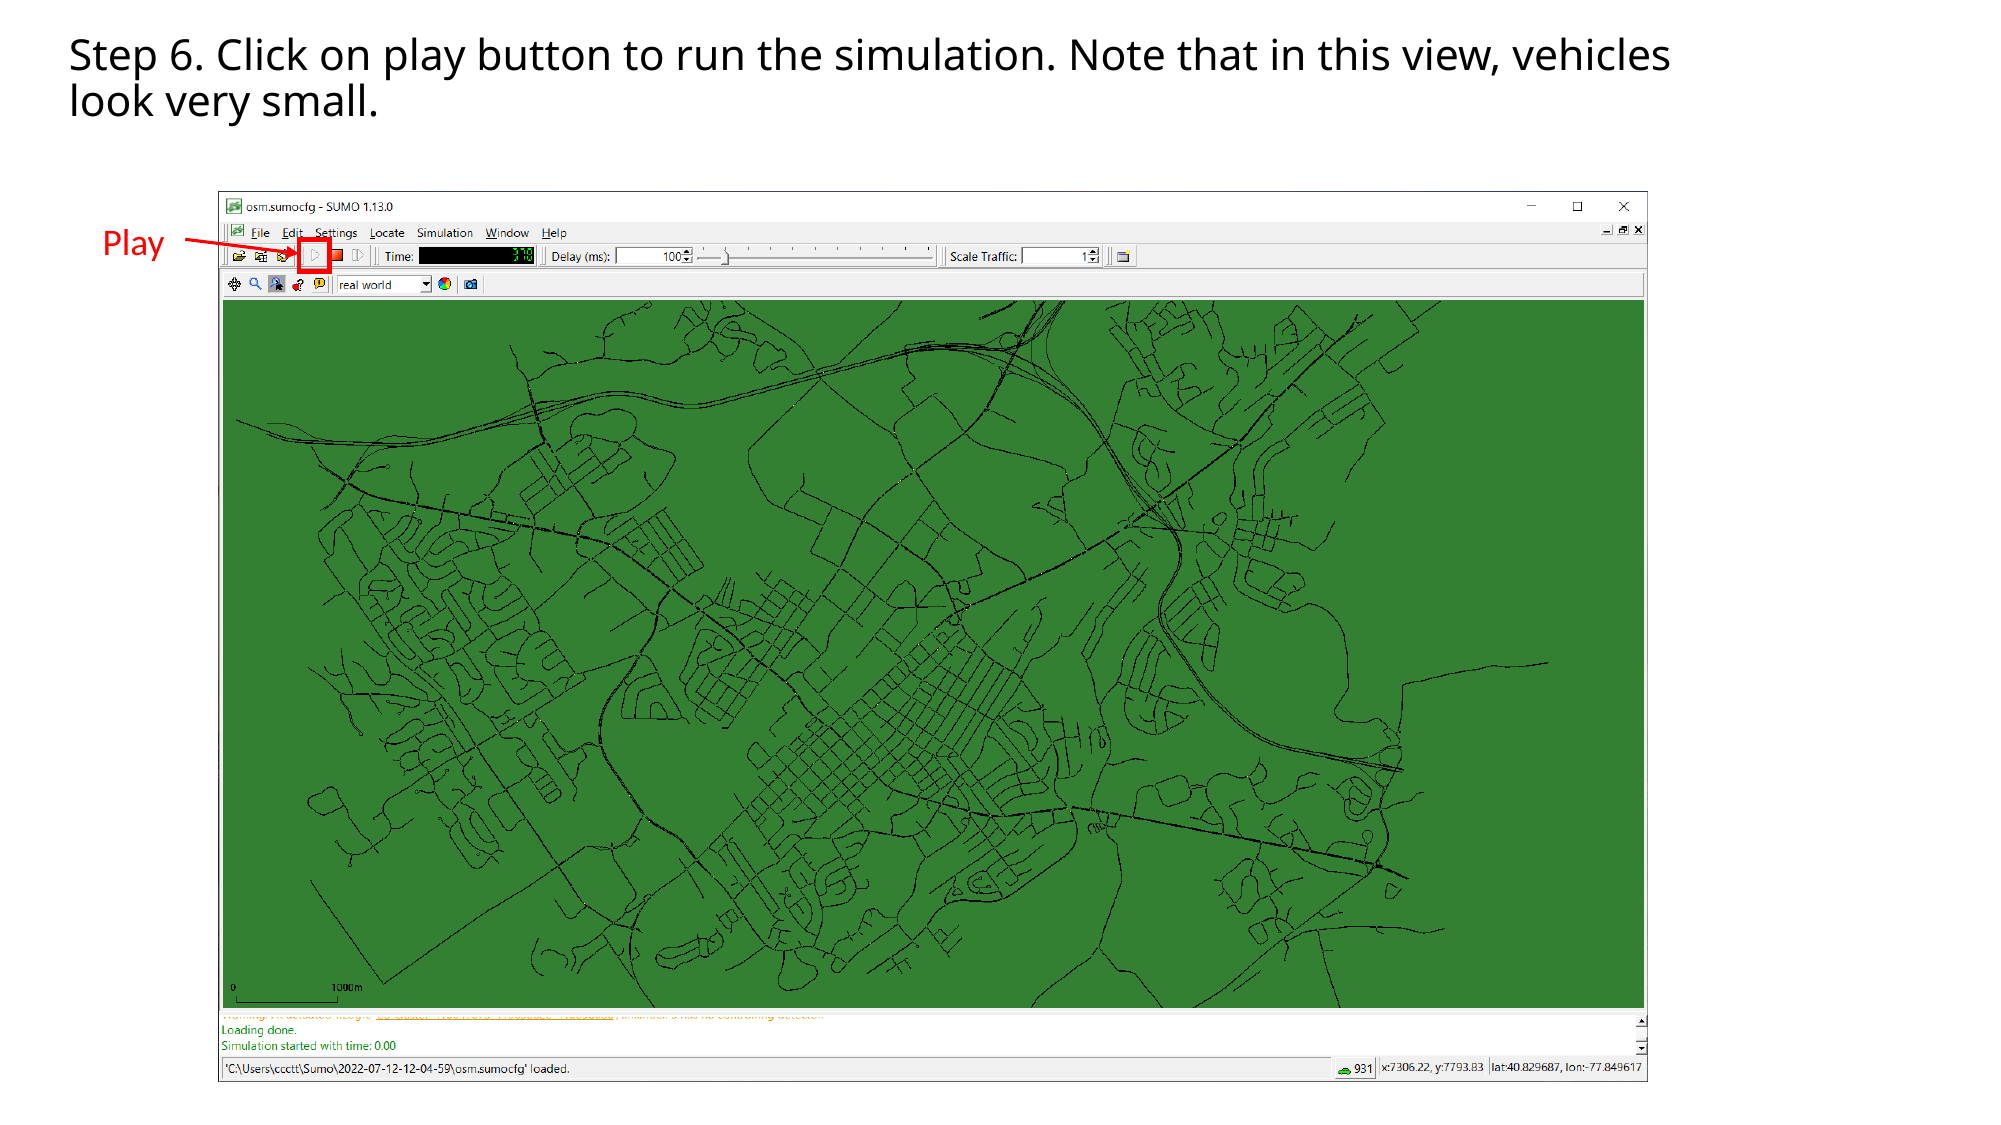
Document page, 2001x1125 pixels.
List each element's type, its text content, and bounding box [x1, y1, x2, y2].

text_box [185, 239, 299, 254]
picture [217, 191, 1648, 1082]
title Step 6. Click on play button to run the simulation. Note that in this view, vehicles look very small. [54, 25, 1779, 134]
text_box Play [87, 210, 202, 271]
